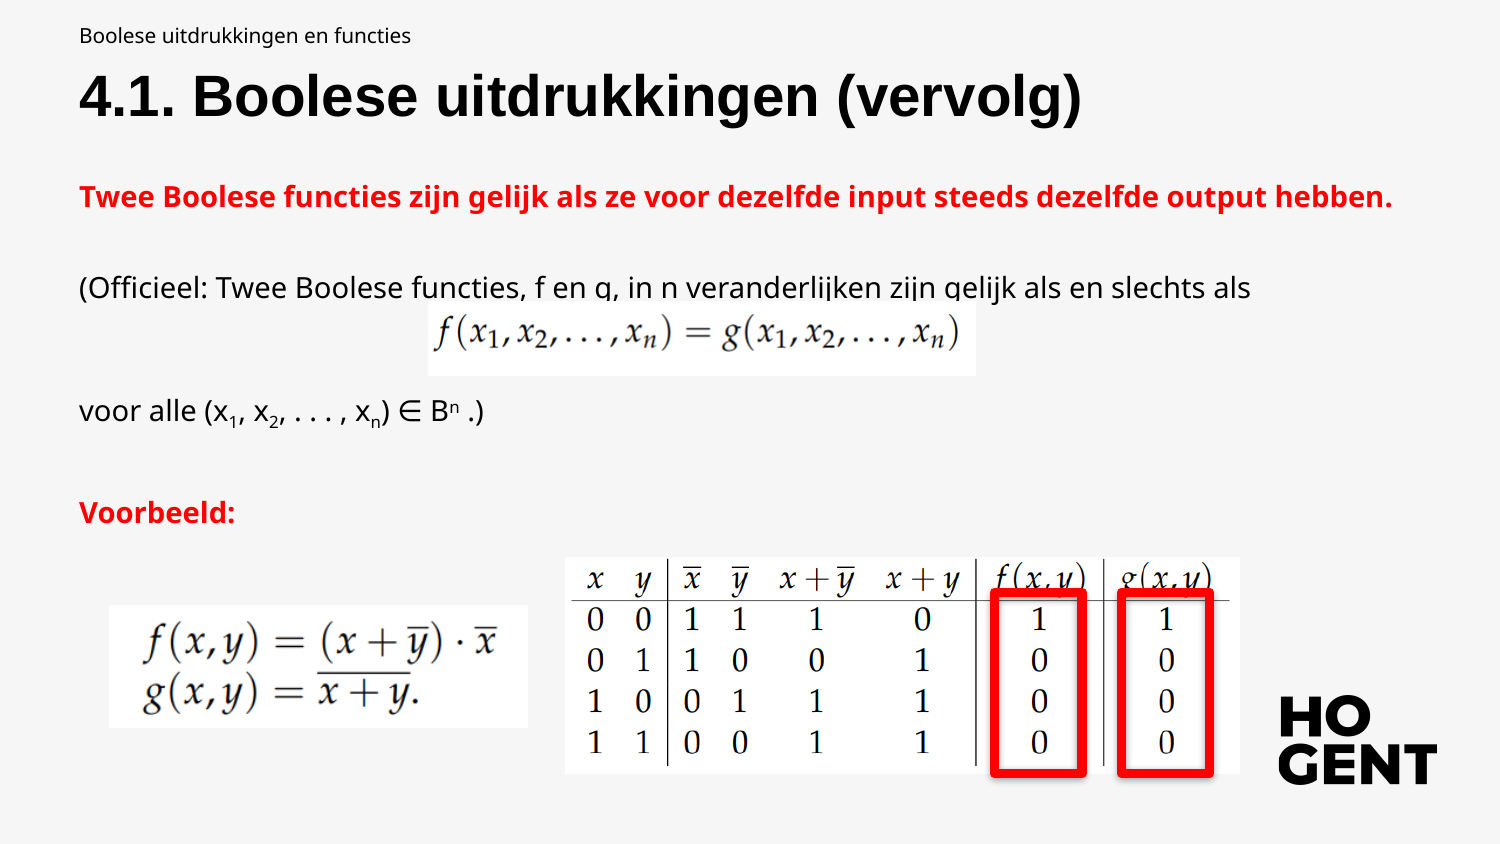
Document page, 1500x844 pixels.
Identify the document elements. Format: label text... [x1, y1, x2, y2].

text_box Twee Boolese functies zijn gelijk als ze voor dezelfde input steeds dezelfde output hebben. (Officieel: Twee Boolese functies, f en g, in n veranderlijken zijn gelijk als en slechts als voor alle (x1, x2, . . . , xn) ∈ Bn .) Voorbeeld: [64, 169, 1450, 788]
text_box 4.1. Boolese uitdrukkingen (vervolg) [64, 56, 1340, 169]
list Boolese uitdrukkingen en functies [64, 13, 740, 56]
picture [427, 301, 976, 377]
picture [565, 557, 1241, 774]
picture [109, 605, 528, 729]
